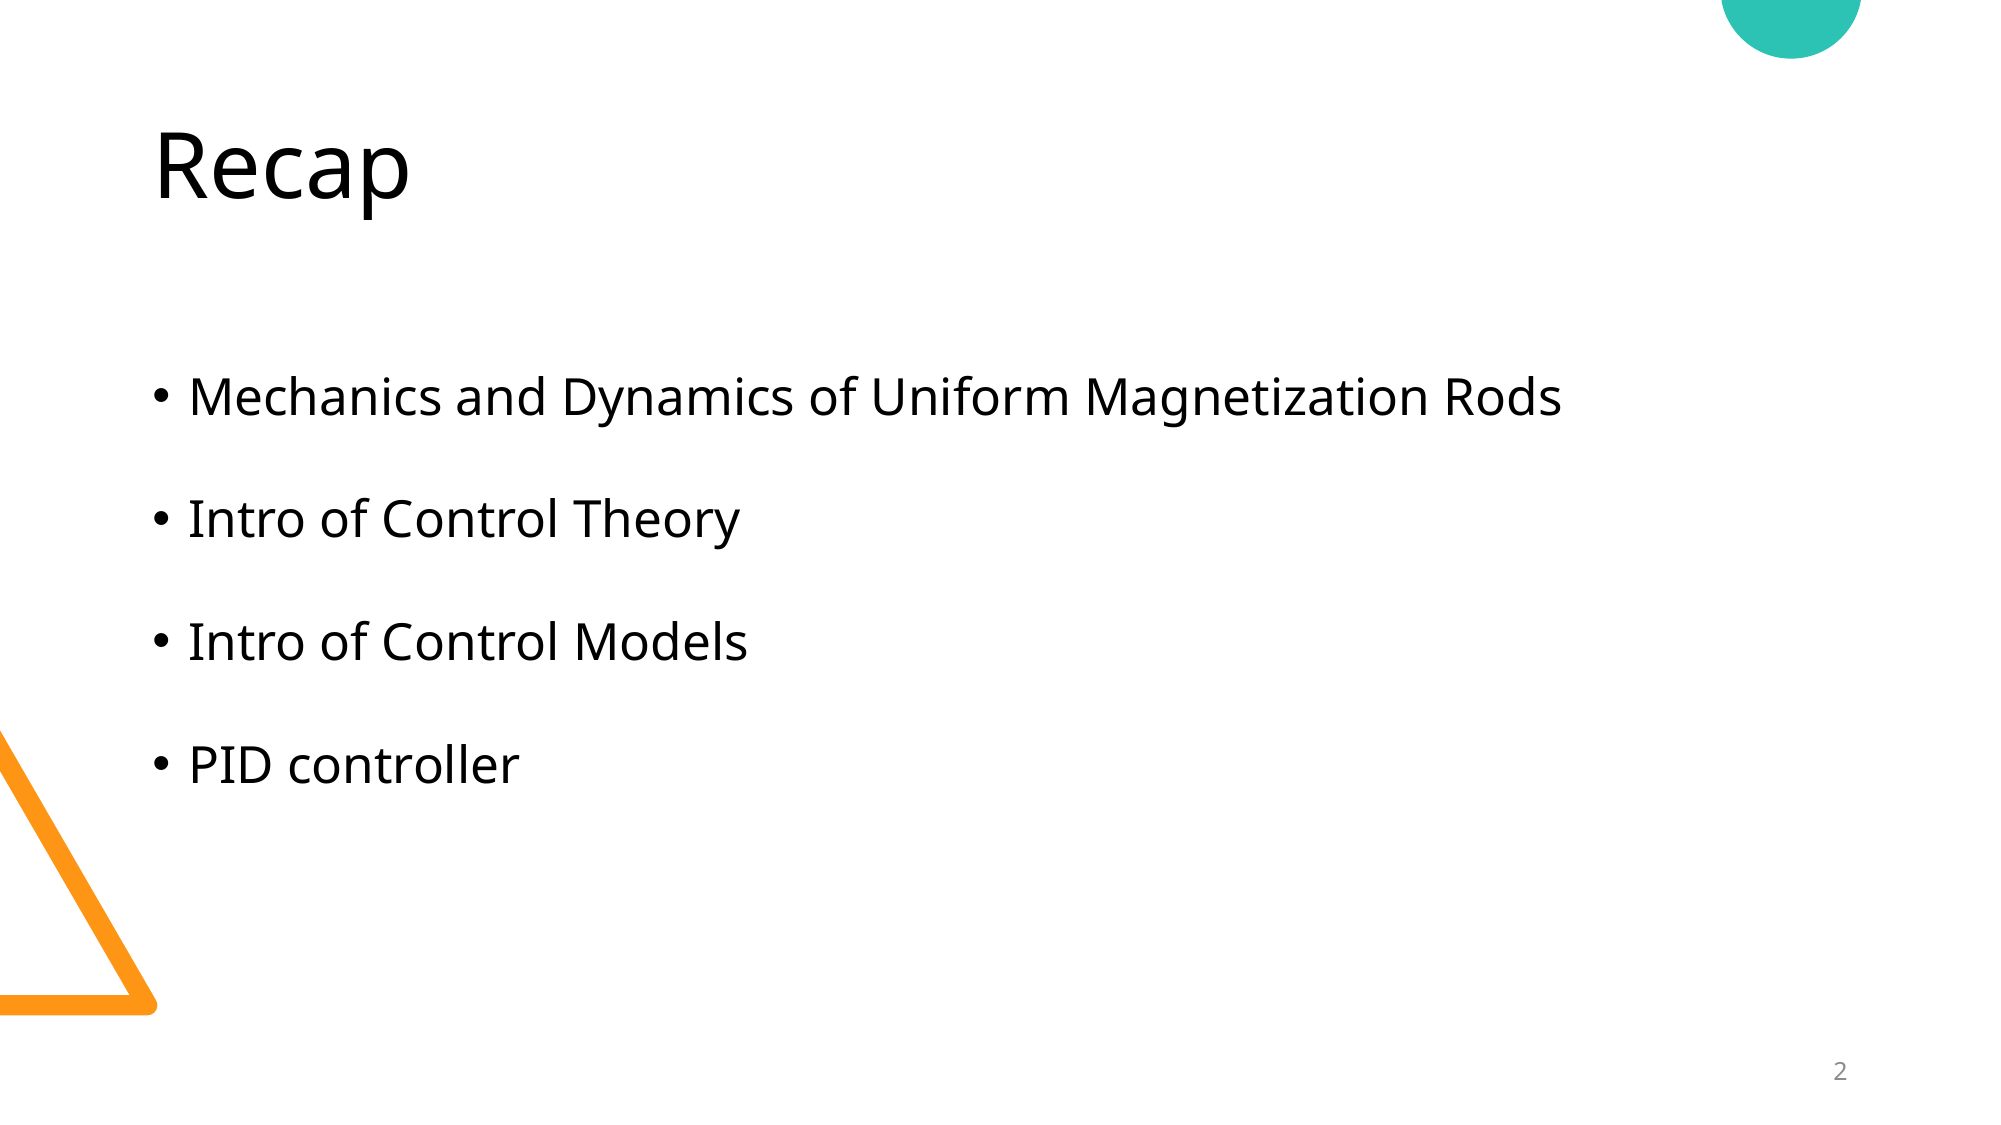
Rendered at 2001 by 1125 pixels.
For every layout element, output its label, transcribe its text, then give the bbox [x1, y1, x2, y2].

title Recap [137, 59, 1863, 278]
slide_number 2 [1412, 1042, 1863, 1103]
list Mechanics and Dynamics of Uniform Magnetization Rods Intro of Control Theory Intro of Control Models PID controller [137, 313, 1863, 947]
